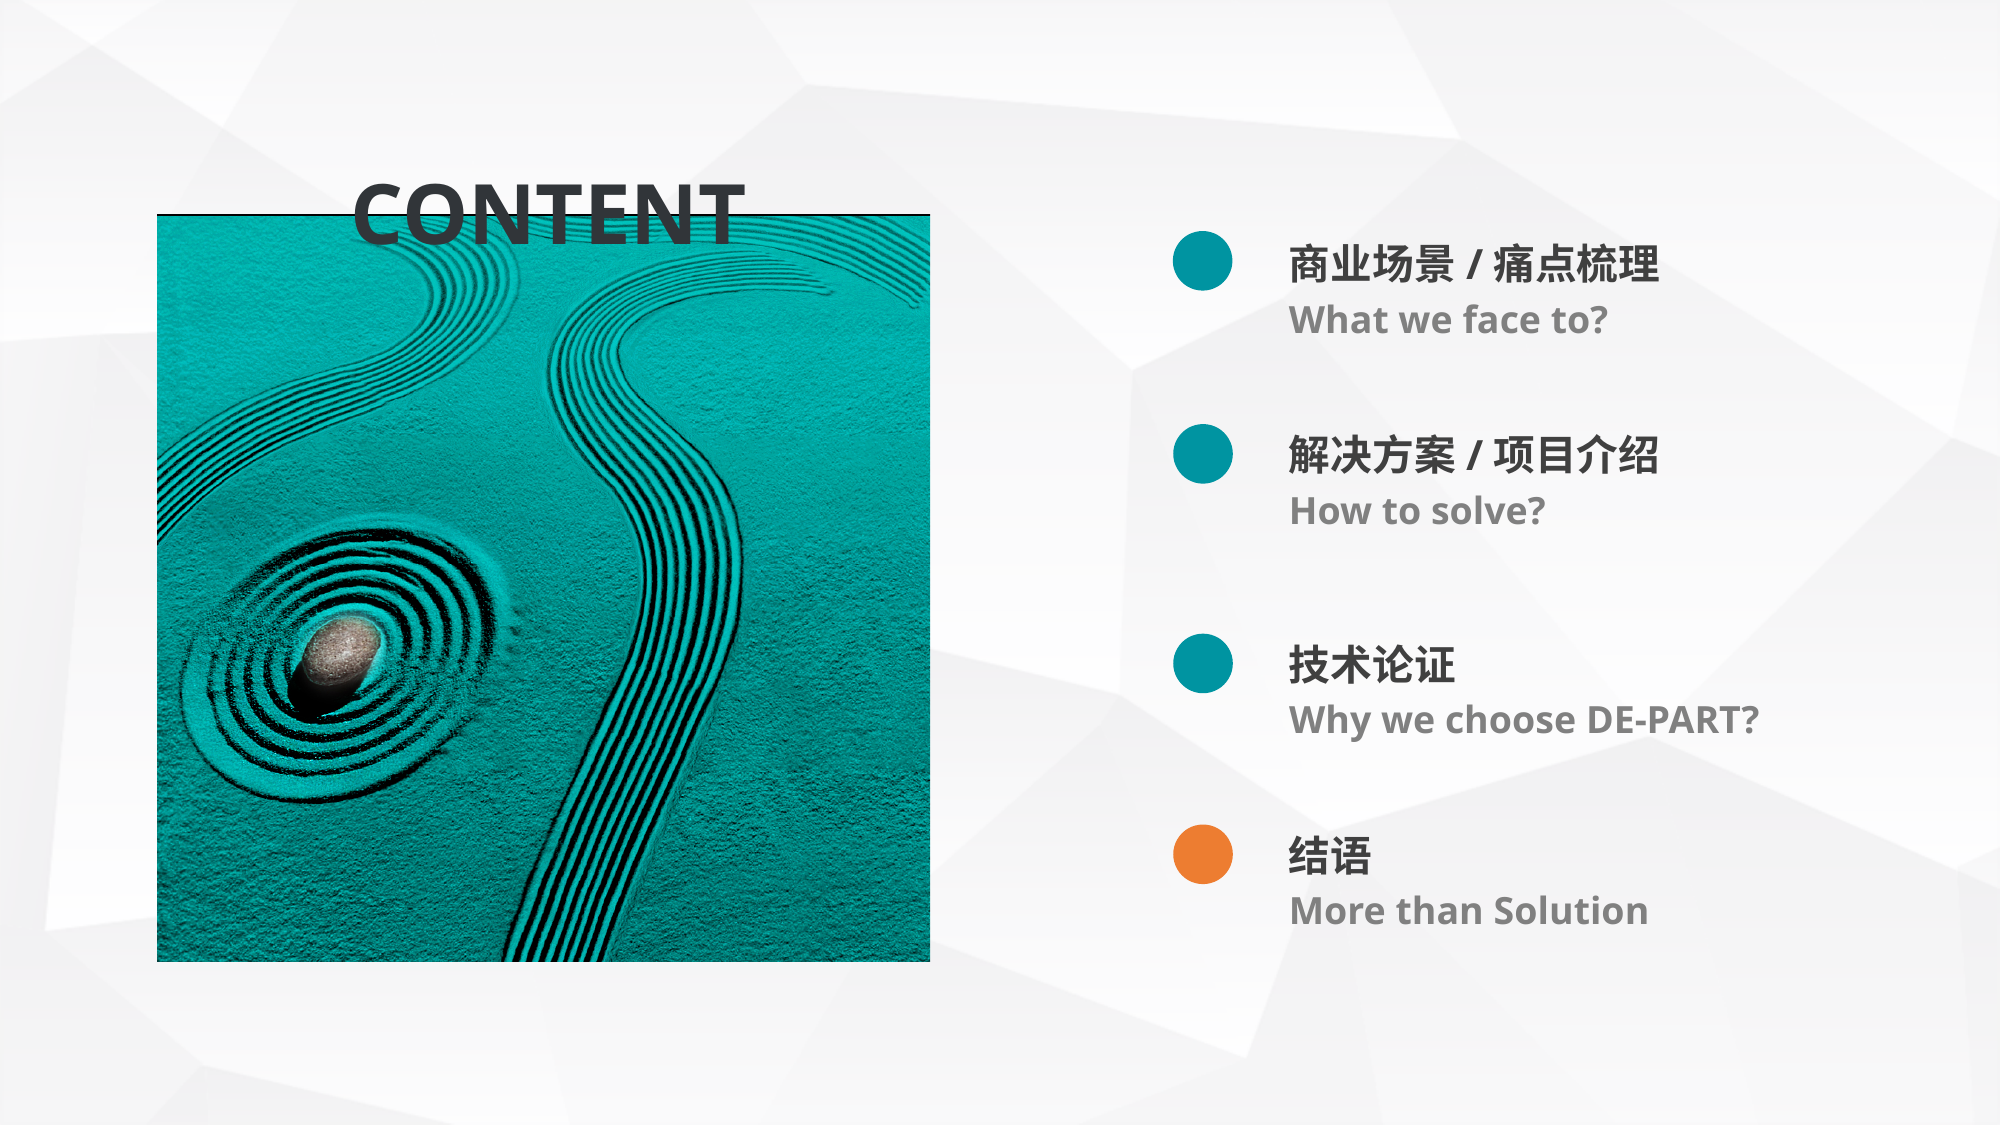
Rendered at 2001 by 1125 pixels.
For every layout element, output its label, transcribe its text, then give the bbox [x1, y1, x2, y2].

text_box 技术论证 [1274, 631, 1778, 689]
text_box [1172, 423, 1234, 485]
text_box 商业场景/痛点梳理 [1274, 231, 1778, 296]
text_box [1171, 229, 1234, 292]
text_box 结语 [1274, 822, 1778, 887]
text_box [1172, 823, 1234, 886]
text_box 解决方案/项目介绍 [1274, 421, 1778, 487]
text_box How to solve? [1274, 479, 1737, 540]
text_box [1172, 632, 1234, 695]
text_box More than Solution [1274, 879, 1737, 940]
picture [0, 0, 2000, 1125]
text_box CONTENT [197, 154, 901, 214]
text_box Why we choose DE-PART? [1274, 689, 1819, 749]
text_box What we face to? [1274, 288, 1737, 349]
